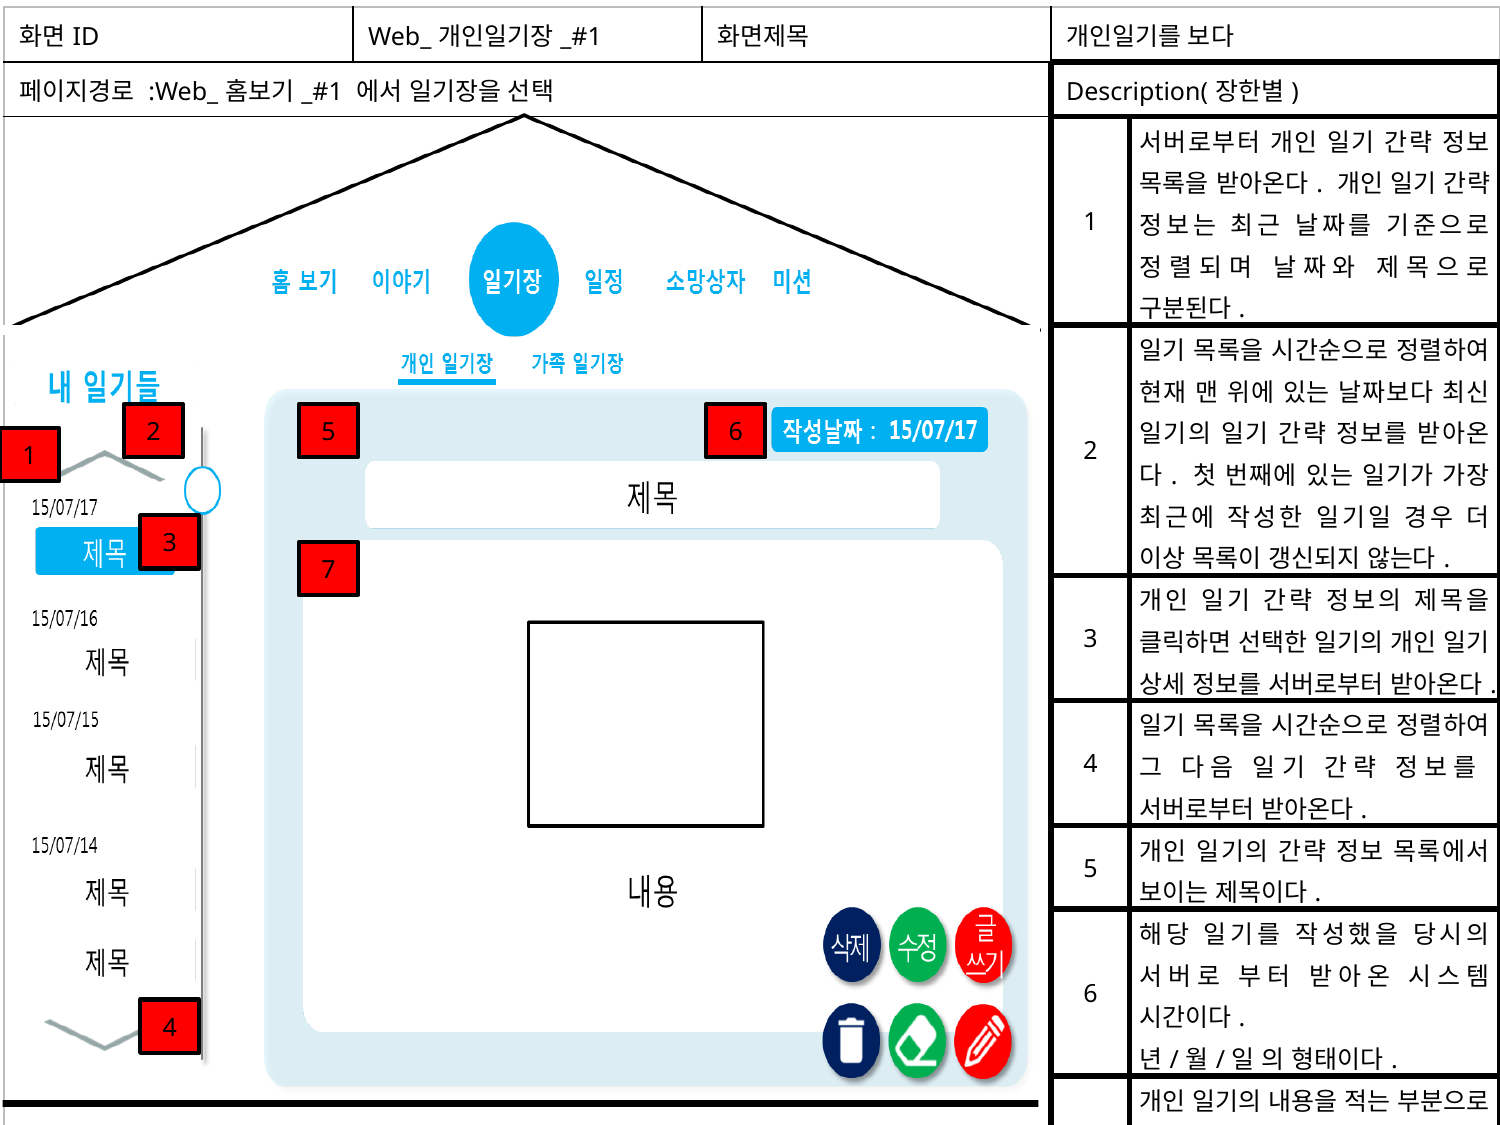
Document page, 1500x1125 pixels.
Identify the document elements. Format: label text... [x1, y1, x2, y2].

table_cell 일기 목록을 시간순으로 정렬하여 그 다음 일기 간략 정보를 서버로부터 받아온다. [1132, 703, 1497, 823]
table_cell 6 [1054, 912, 1127, 1073]
table_cell 5 [1054, 828, 1127, 906]
table_cell 2 [1054, 328, 1127, 573]
table_cell 서버로부터 개인 일기 간략 정보 목록을 받아온다. 개인 일기 간략 정보는 최근 날짜를 기준으로 정렬되며 날짜와 제목으로 구분된다. [1132, 119, 1497, 322]
picture [0, 113, 1042, 1108]
table_cell 페이지경로 :Web_홈보기_#1 에서 일기장을 선택 [5, 63, 1048, 116]
table_cell 개인 일기의 간략 정보 목록에서 보이는 제목이다. [1132, 828, 1497, 906]
table_header 개인일기를 보다 [1052, 8, 1499, 59]
table_cell 개인 일기의 내용을 적는 부분으로 서버로부터 받아온 상세 정보의 내용이다. 내용에는 사진까지 포함된다. [1132, 1079, 1497, 1125]
table_cell 4 [1054, 703, 1127, 823]
table_cell 3 [1054, 578, 1127, 698]
table_header 화면ID [5, 8, 352, 61]
table_cell Description(장한별) [1054, 65, 1497, 114]
table_cell 개인 일기 간략 정보의 제목을 클릭하면 선택한 일기의 개인 일기 상세 정보를 서버로부터 받아온다. [1132, 578, 1497, 698]
table_header 화면제목 [703, 8, 1050, 61]
table_cell [5, 117, 1048, 1125]
table_cell 일기 목록을 시간순으로 정렬하여 현재 맨 위에 있는 날짜보다 최신 일기의 일기 간략 정보를 받아온다. 첫 번째에 있는 일기가 가장 최근에 작성한 일기일 경우 더 이상 목록이 갱신되지 않는다. [1132, 328, 1497, 573]
table_cell 7 [1054, 1079, 1127, 1125]
table_header Web_개인일기장_#1 [354, 8, 701, 61]
table_cell 해당 일기를 작성했을 당시의 서버로 부터 받아온 시스템 시간이다. 년/월/일 의 형태이다. [1132, 912, 1497, 1073]
table_cell 1 [1054, 119, 1127, 322]
